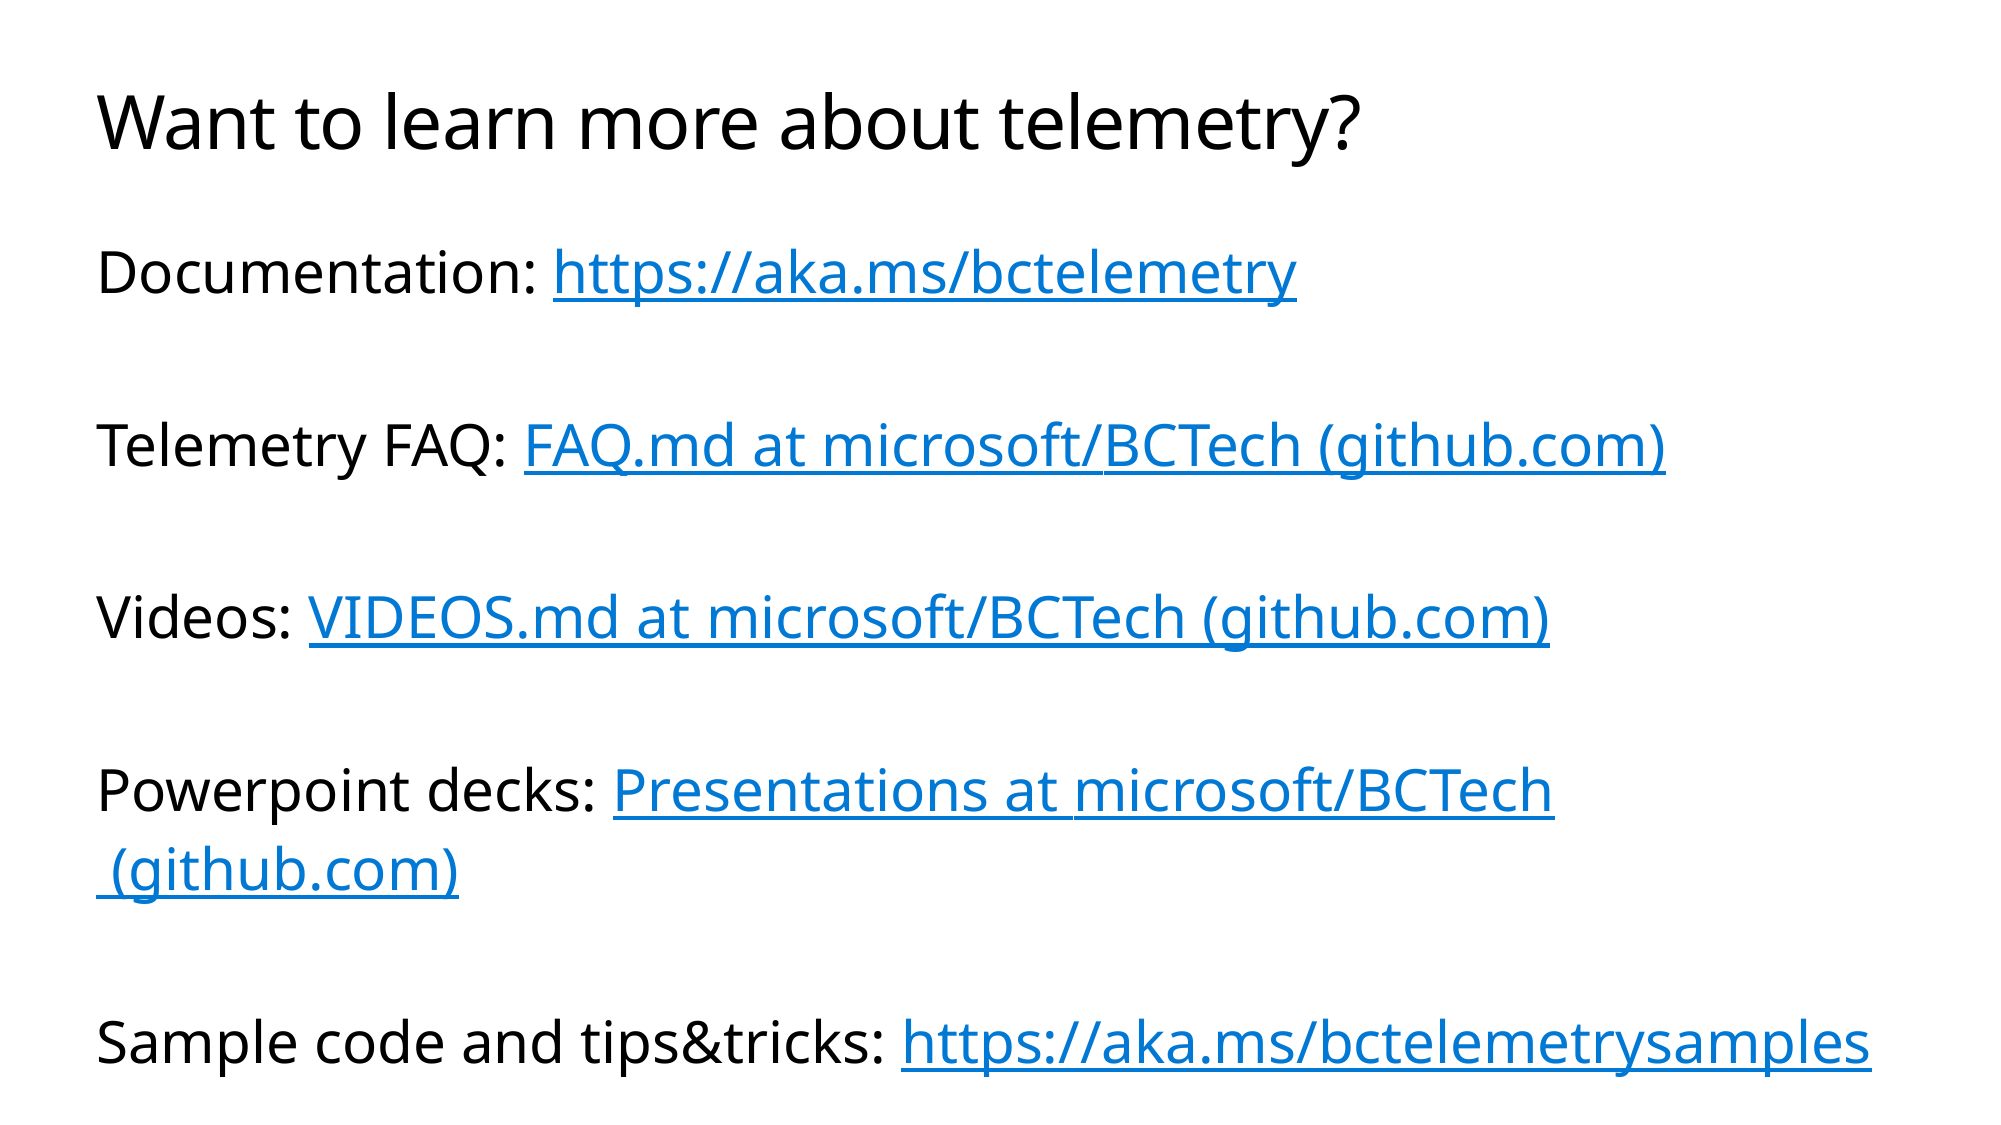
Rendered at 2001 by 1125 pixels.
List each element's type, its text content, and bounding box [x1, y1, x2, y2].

list Documentation: https://aka.ms/bctelemetry Telemetry FAQ: FAQ.md at microsoft/BCTech (github.com) Videos: VIDEOS.md at microsoft/BCTech (github.com) Powerpoint decks: Presentations at microsoft/BCTech (github.com) Sample code and tips&tricks: https://aka.ms/bctelemetrysamples [96, 235, 1904, 985]
title Want to learn more about telemetry? [96, 75, 1904, 166]
